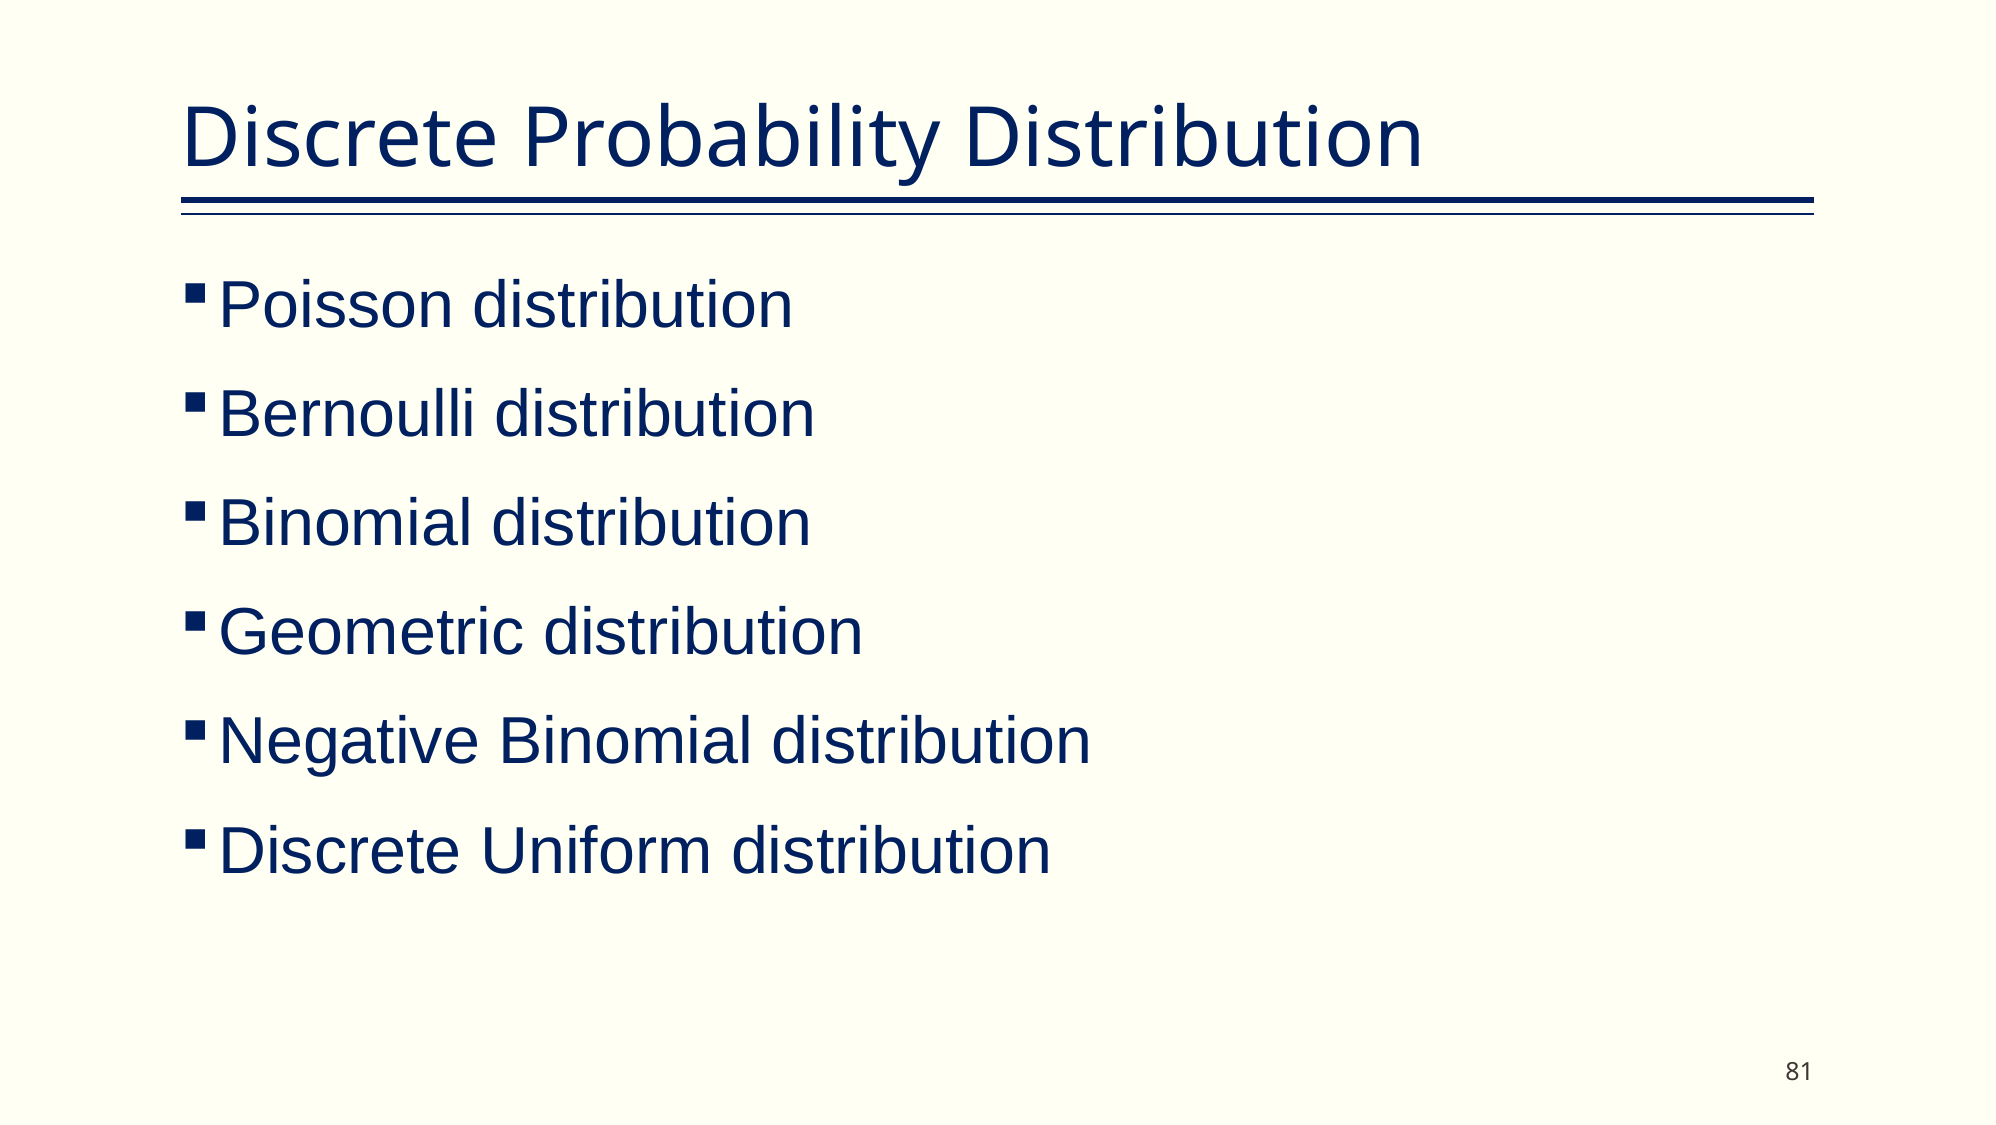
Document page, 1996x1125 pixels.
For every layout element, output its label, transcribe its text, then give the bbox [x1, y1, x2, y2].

title Discrete Probability Distribution [180, 12, 1814, 193]
list Poisson distribution Bernoulli distribution Binomial distribution Geometric distribution Negative Binomial distribution Discrete Uniform distribution [180, 262, 1815, 1013]
slide_number 81 [1514, 1042, 1814, 1103]
